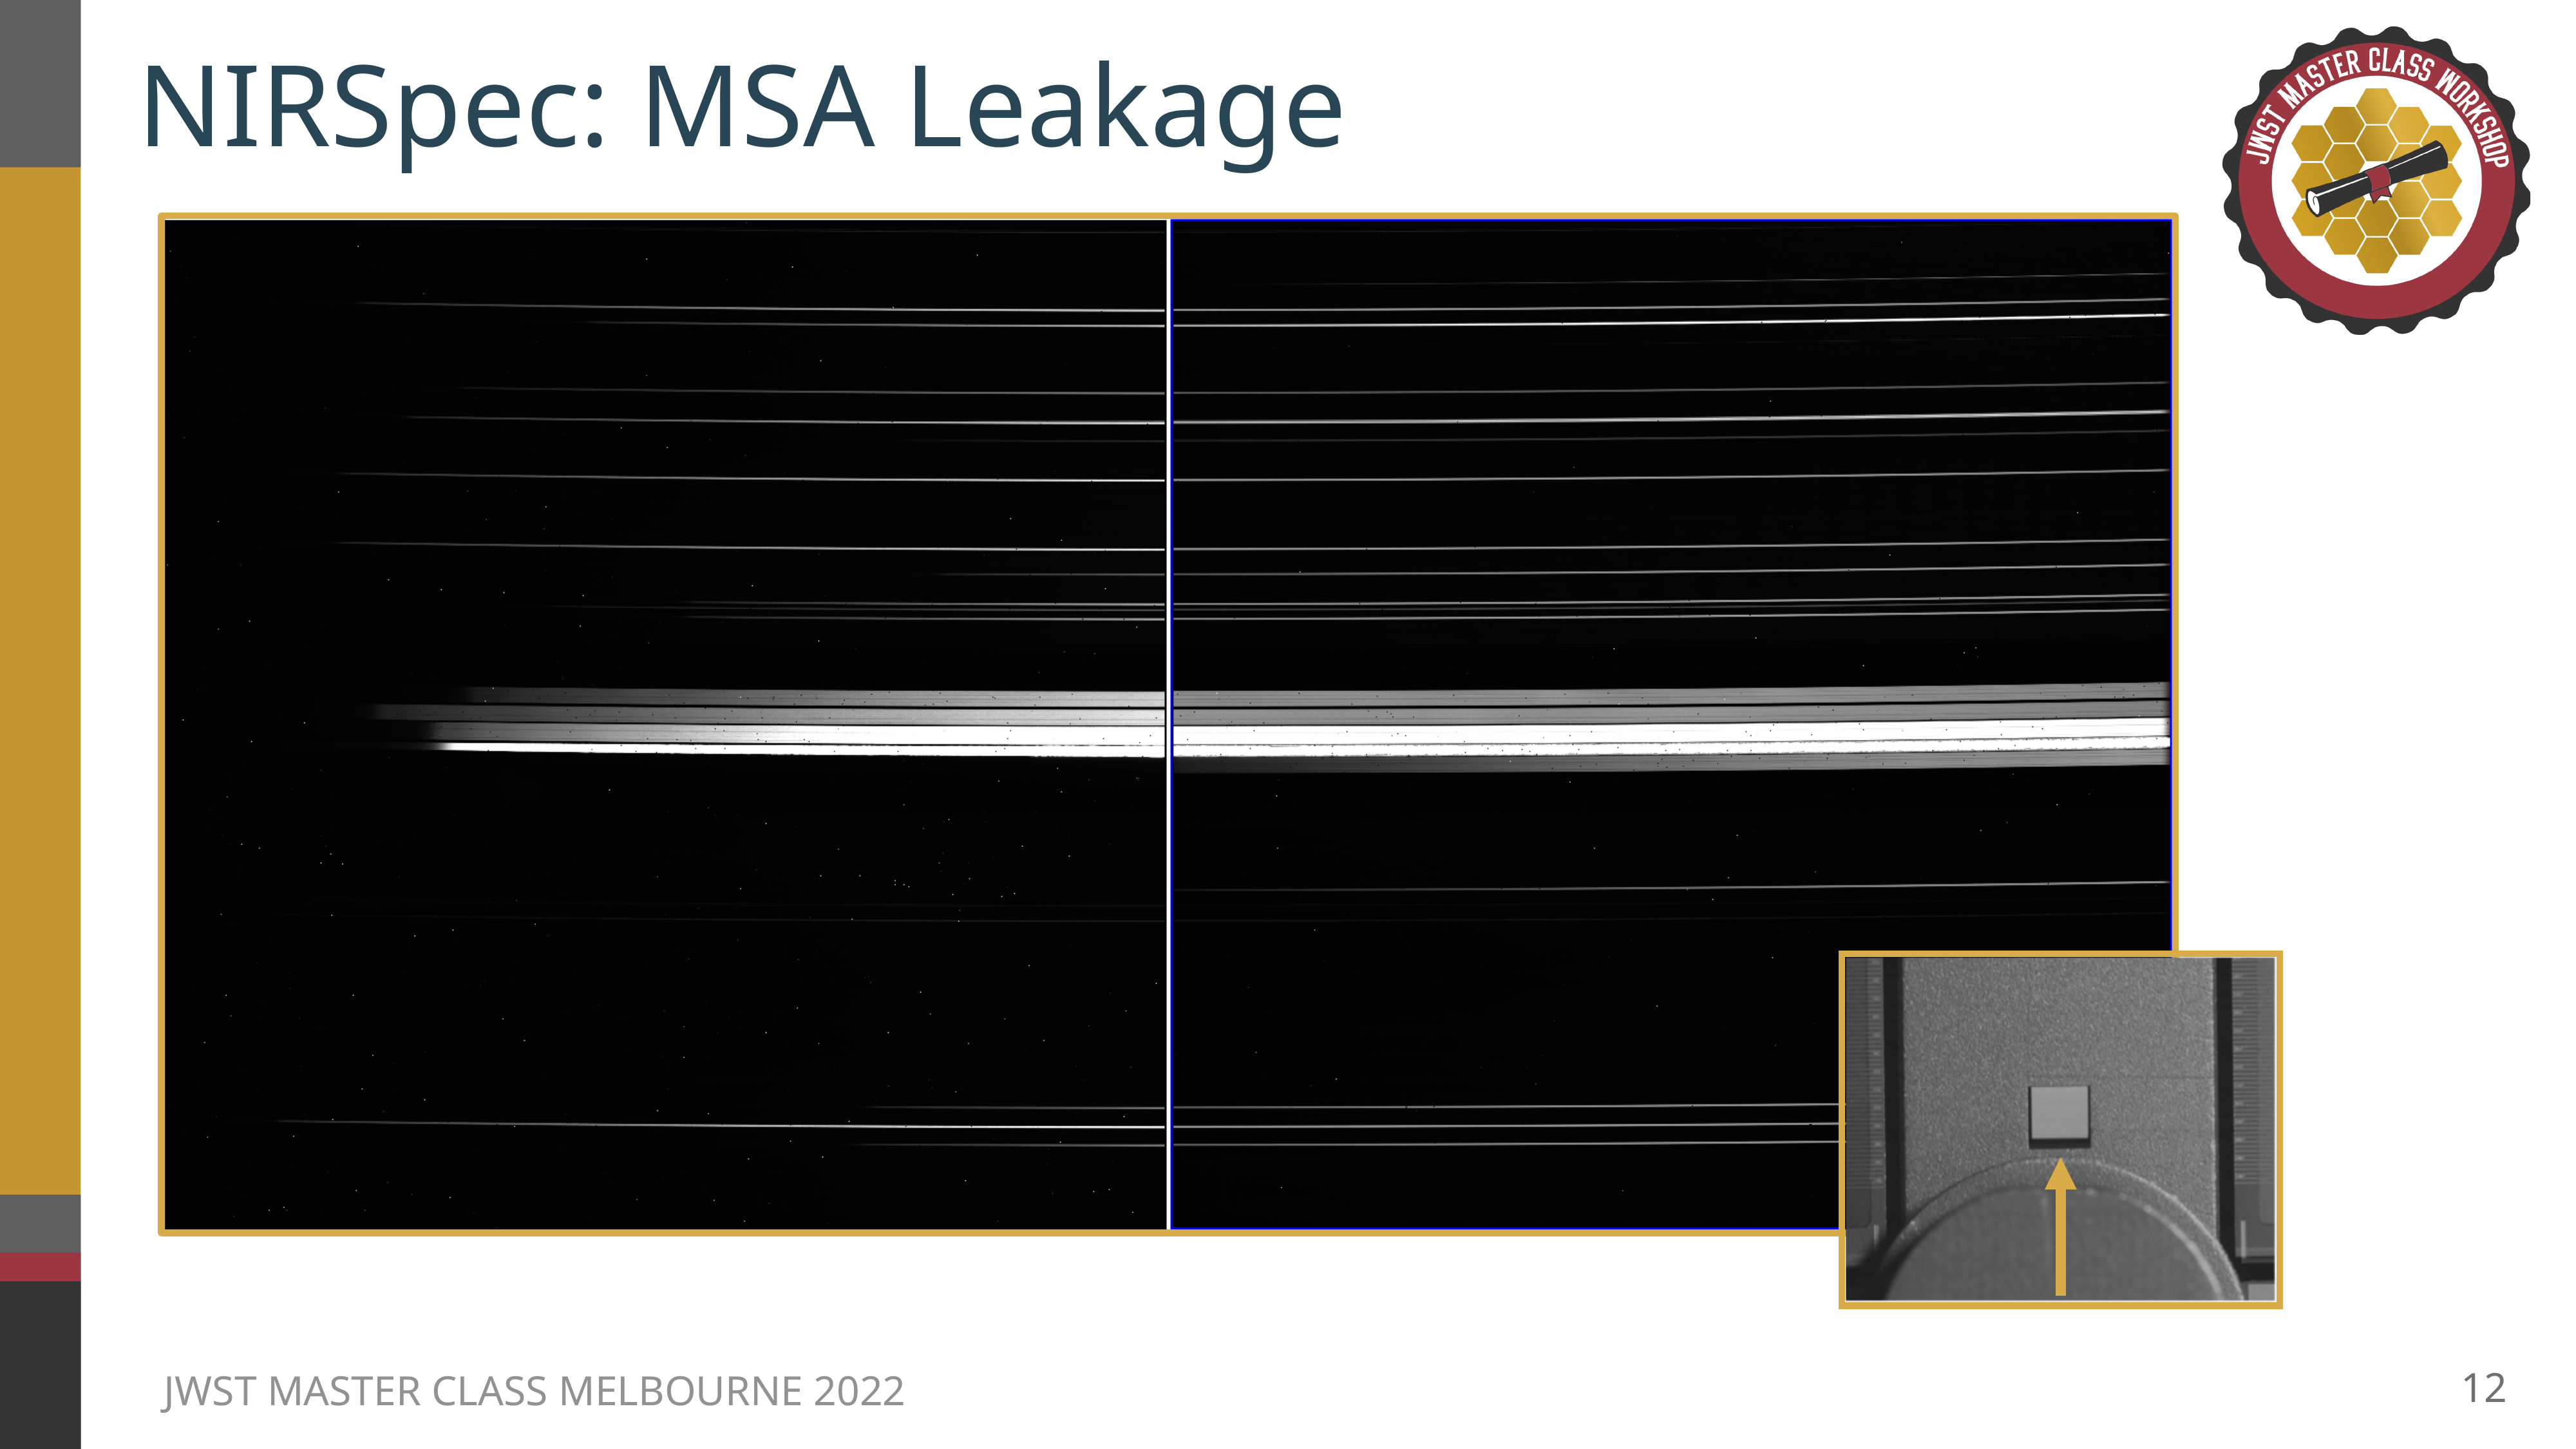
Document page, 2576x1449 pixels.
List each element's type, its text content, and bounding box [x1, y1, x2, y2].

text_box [164, 219, 2277, 1303]
slide_number 12 [2454, 1356, 2515, 1423]
picture [2222, 26, 2531, 335]
title NIRSpec: MSA Leakage [131, 17, 2172, 186]
